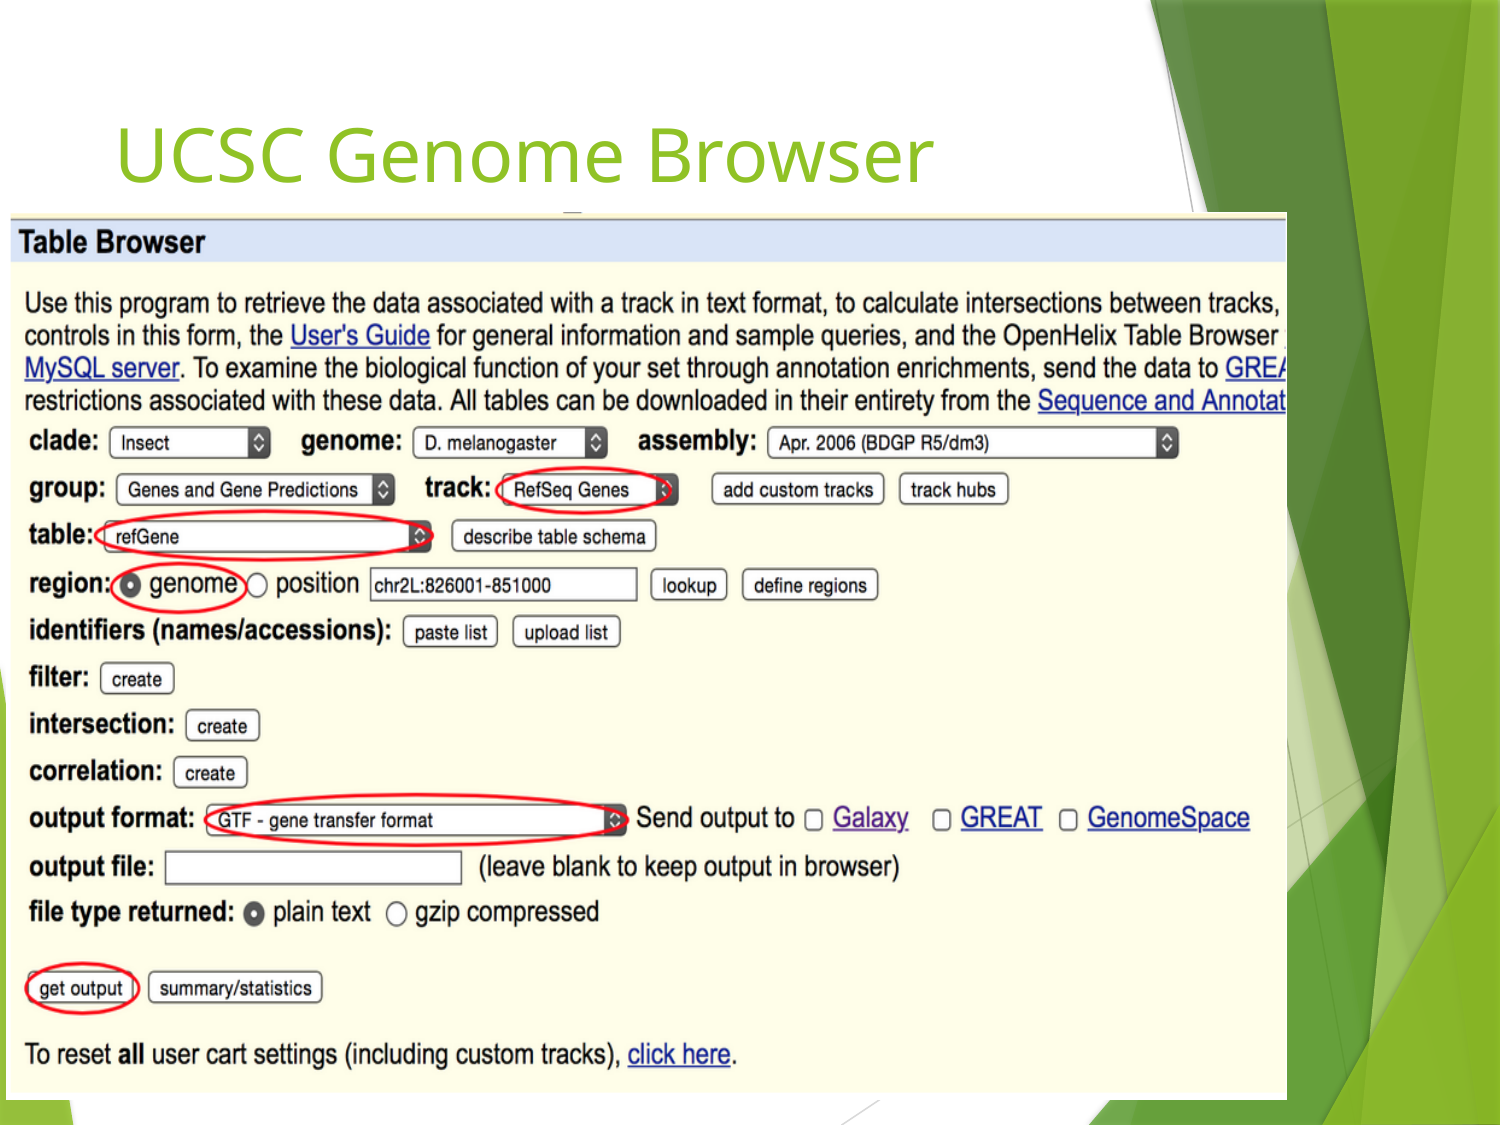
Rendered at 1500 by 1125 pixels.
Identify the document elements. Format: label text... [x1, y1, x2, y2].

title UCSC Genome Browser [99, 99, 1142, 211]
picture [5, 211, 1288, 1101]
